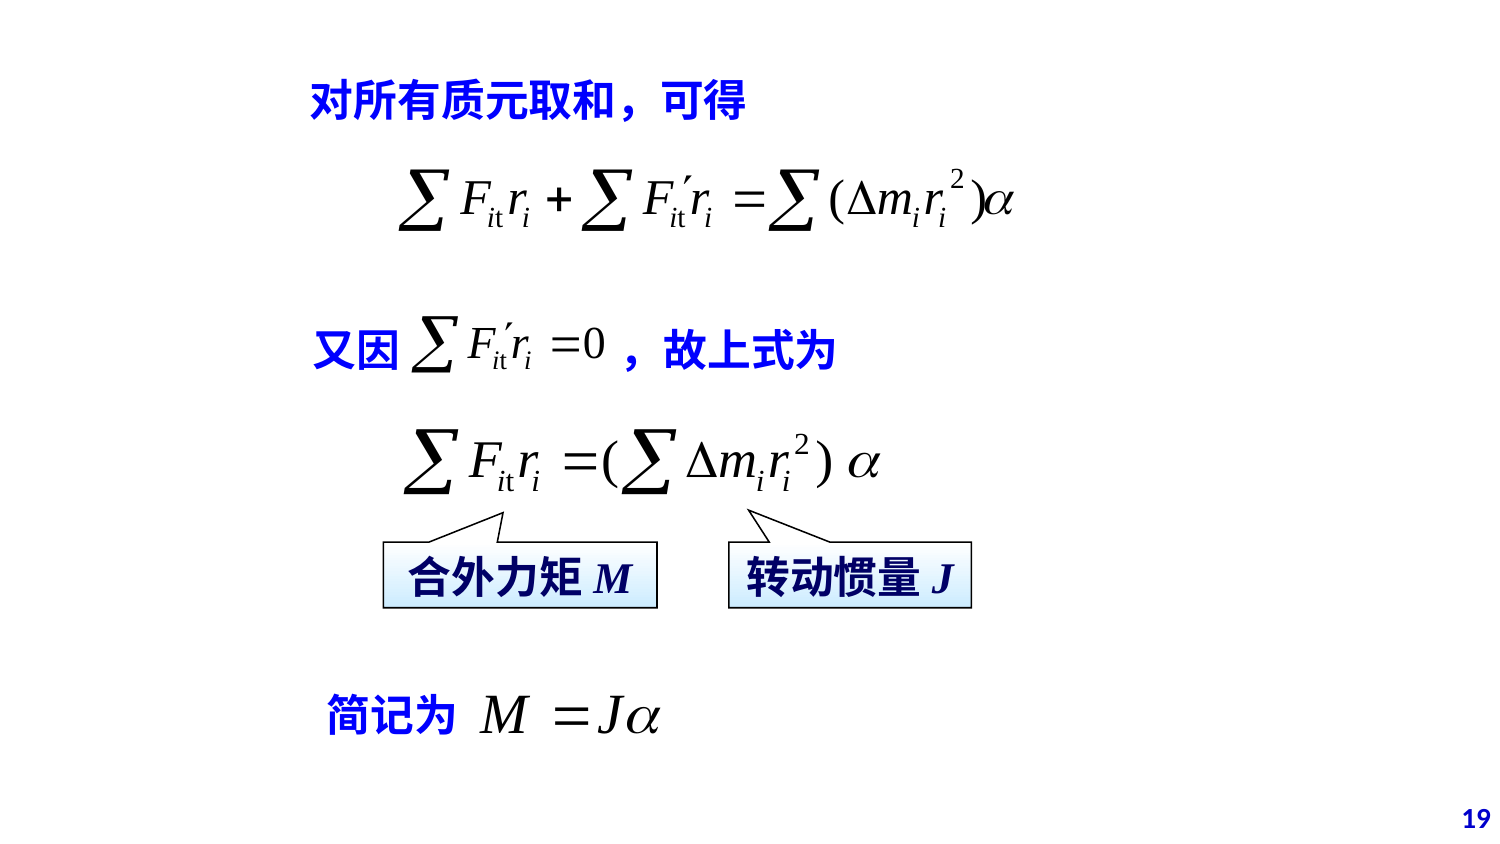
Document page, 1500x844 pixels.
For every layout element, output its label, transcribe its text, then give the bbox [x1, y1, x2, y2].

slide_number 19 [1156, 793, 1500, 839]
text_box 简记为 [311, 680, 471, 748]
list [404, 308, 616, 386]
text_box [470, 681, 676, 749]
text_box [395, 420, 892, 509]
text_box 又因 ，故上式为 [298, 315, 399, 383]
text_box 对所有质元取和，可得 [295, 64, 1023, 133]
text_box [391, 155, 1027, 244]
text_box 合外力矩M [383, 517, 657, 608]
text_box 转动惯量J [728, 517, 972, 608]
text_box 又因 ，故上式为 [620, 315, 1095, 383]
